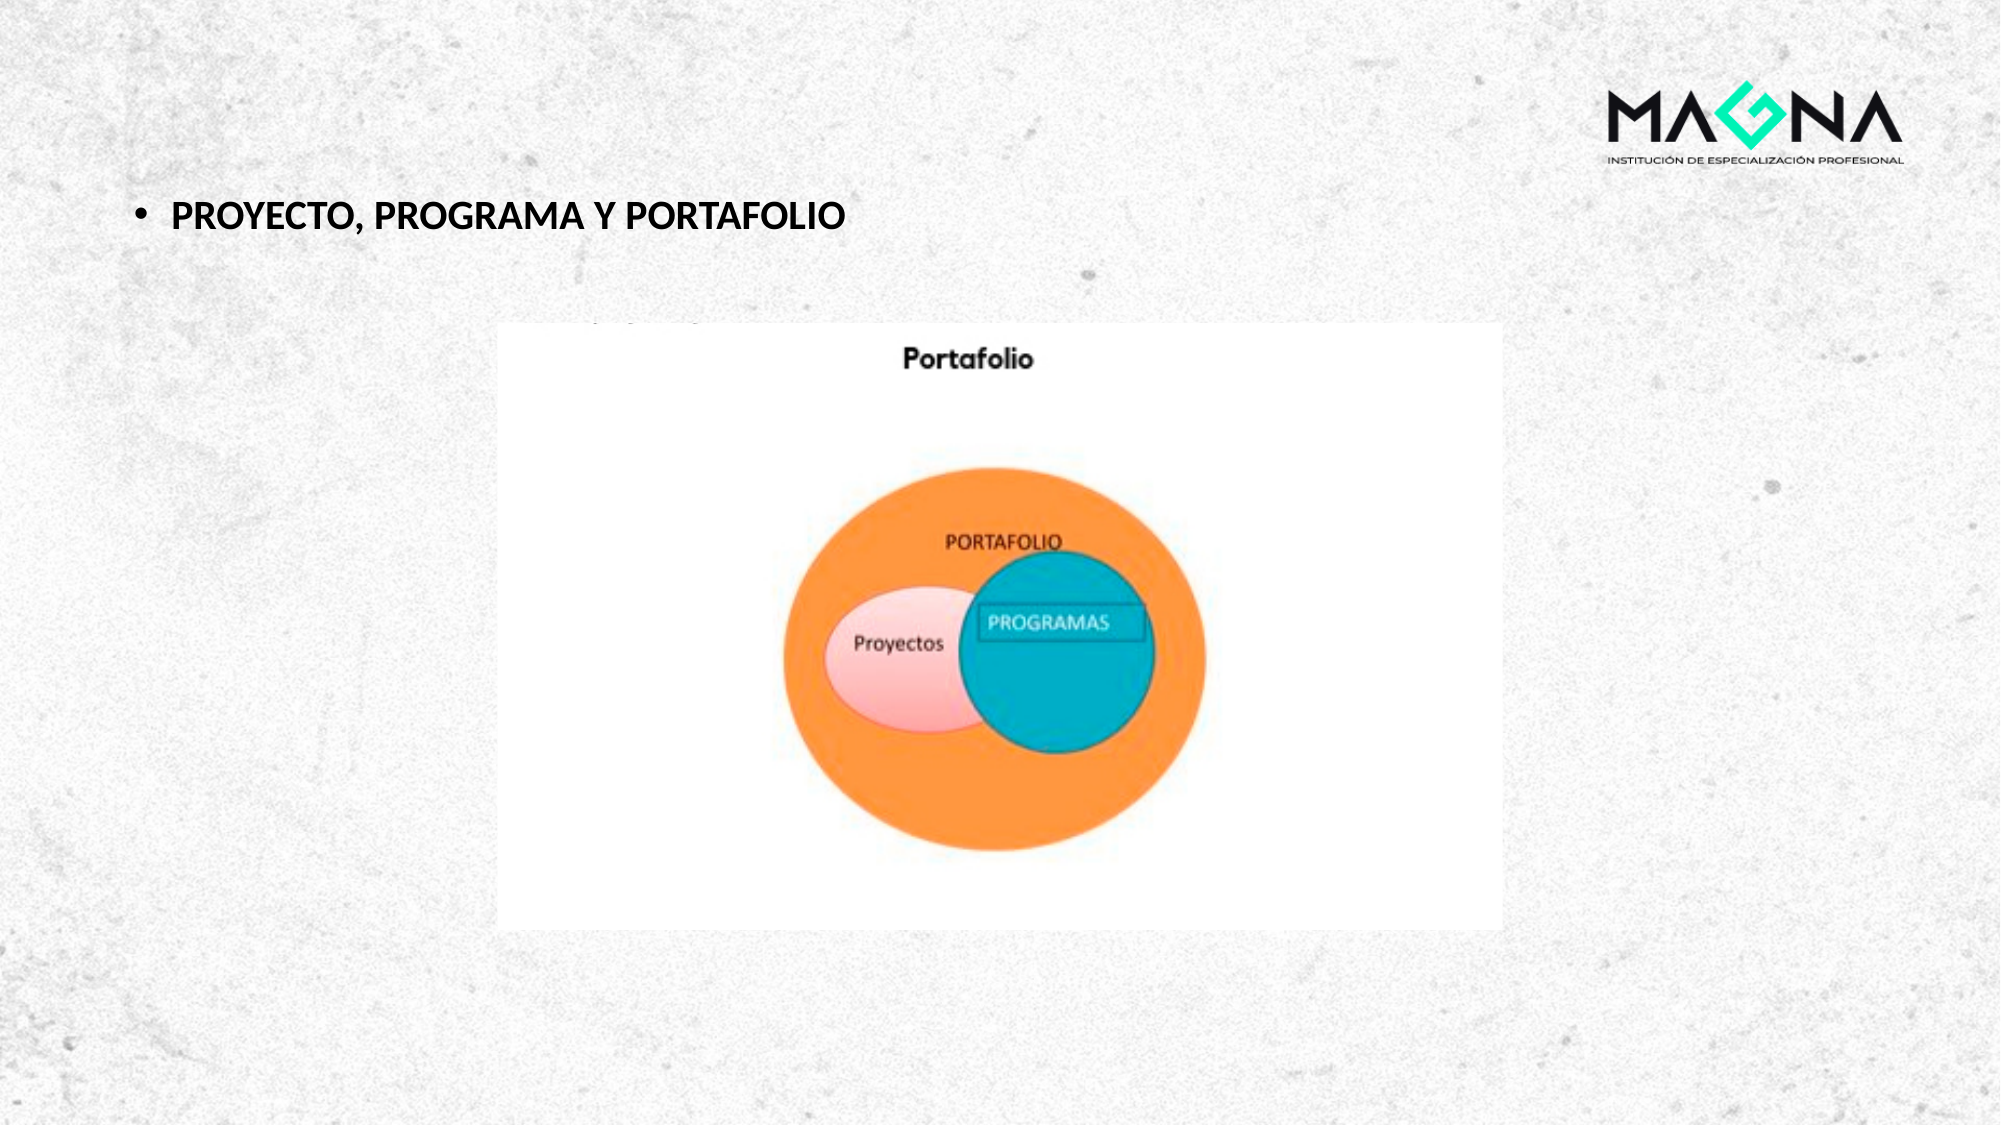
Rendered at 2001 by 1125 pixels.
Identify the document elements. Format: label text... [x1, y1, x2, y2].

picture [0, 0, 2001, 1125]
list PROYECTO, PROGRAMA Y PORTAFOLIO [118, 185, 1920, 986]
